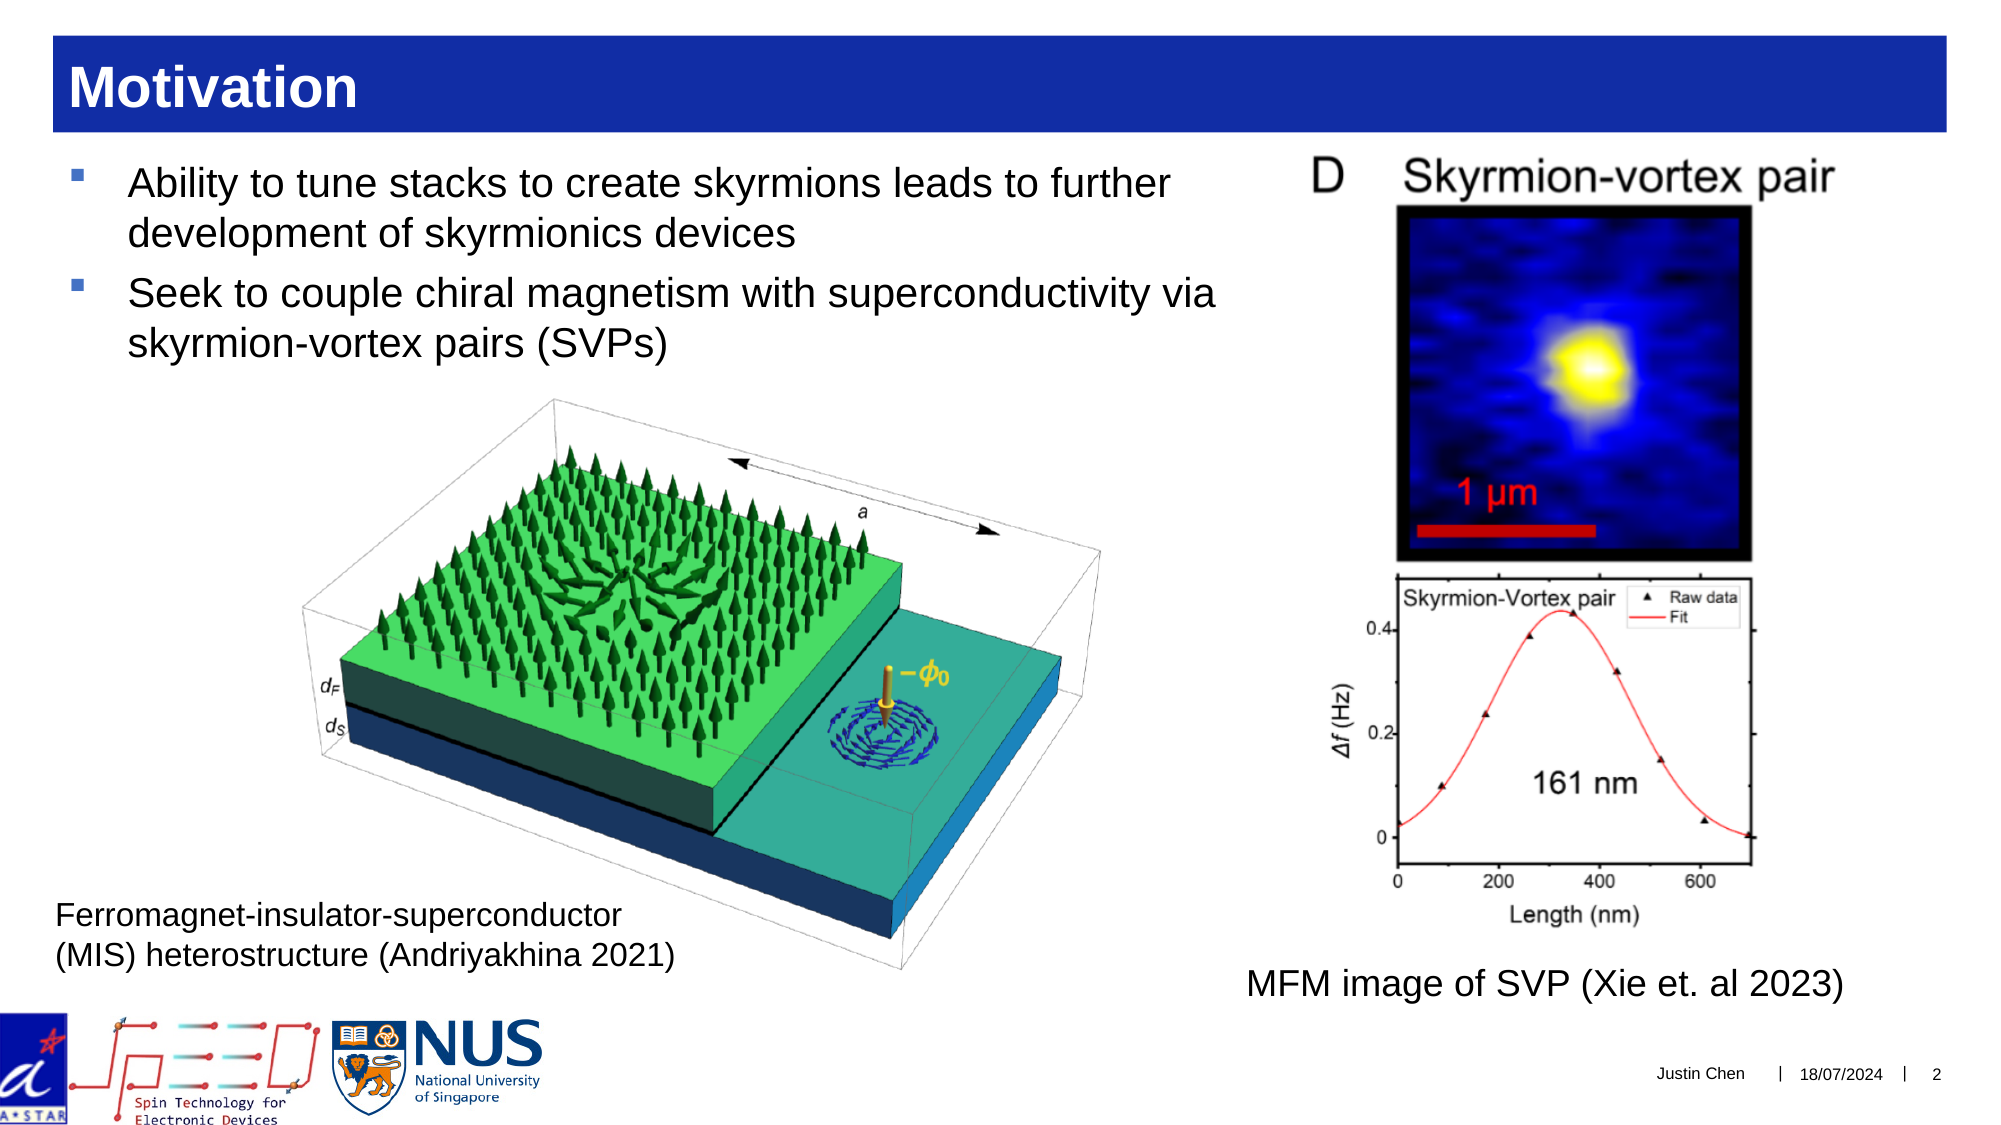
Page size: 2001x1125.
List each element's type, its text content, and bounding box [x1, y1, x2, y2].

picture [0, 1010, 553, 1125]
text_box MFM image of SVP (Xie et. al 2023) [1231, 951, 1947, 1011]
title Motivation [53, 35, 1947, 133]
picture [291, 375, 1130, 978]
footer Justin Chen [1000, 1034, 1761, 1111]
picture [1297, 147, 1864, 949]
slide_number 2 [1907, 1034, 1967, 1112]
list Ability to tune stacks to create skyrmions leads to further development of skyrmionics devices Seek to couple chiral magnetism with superconductivity via skyrmion-vortex pairs (SVPs) [53, 147, 1285, 949]
text_box Ferromagnet-insulator-superconductor (MIS) heterostructure (Andriyakhina 2021) [40, 885, 287, 981]
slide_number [1791, 1034, 1892, 1112]
